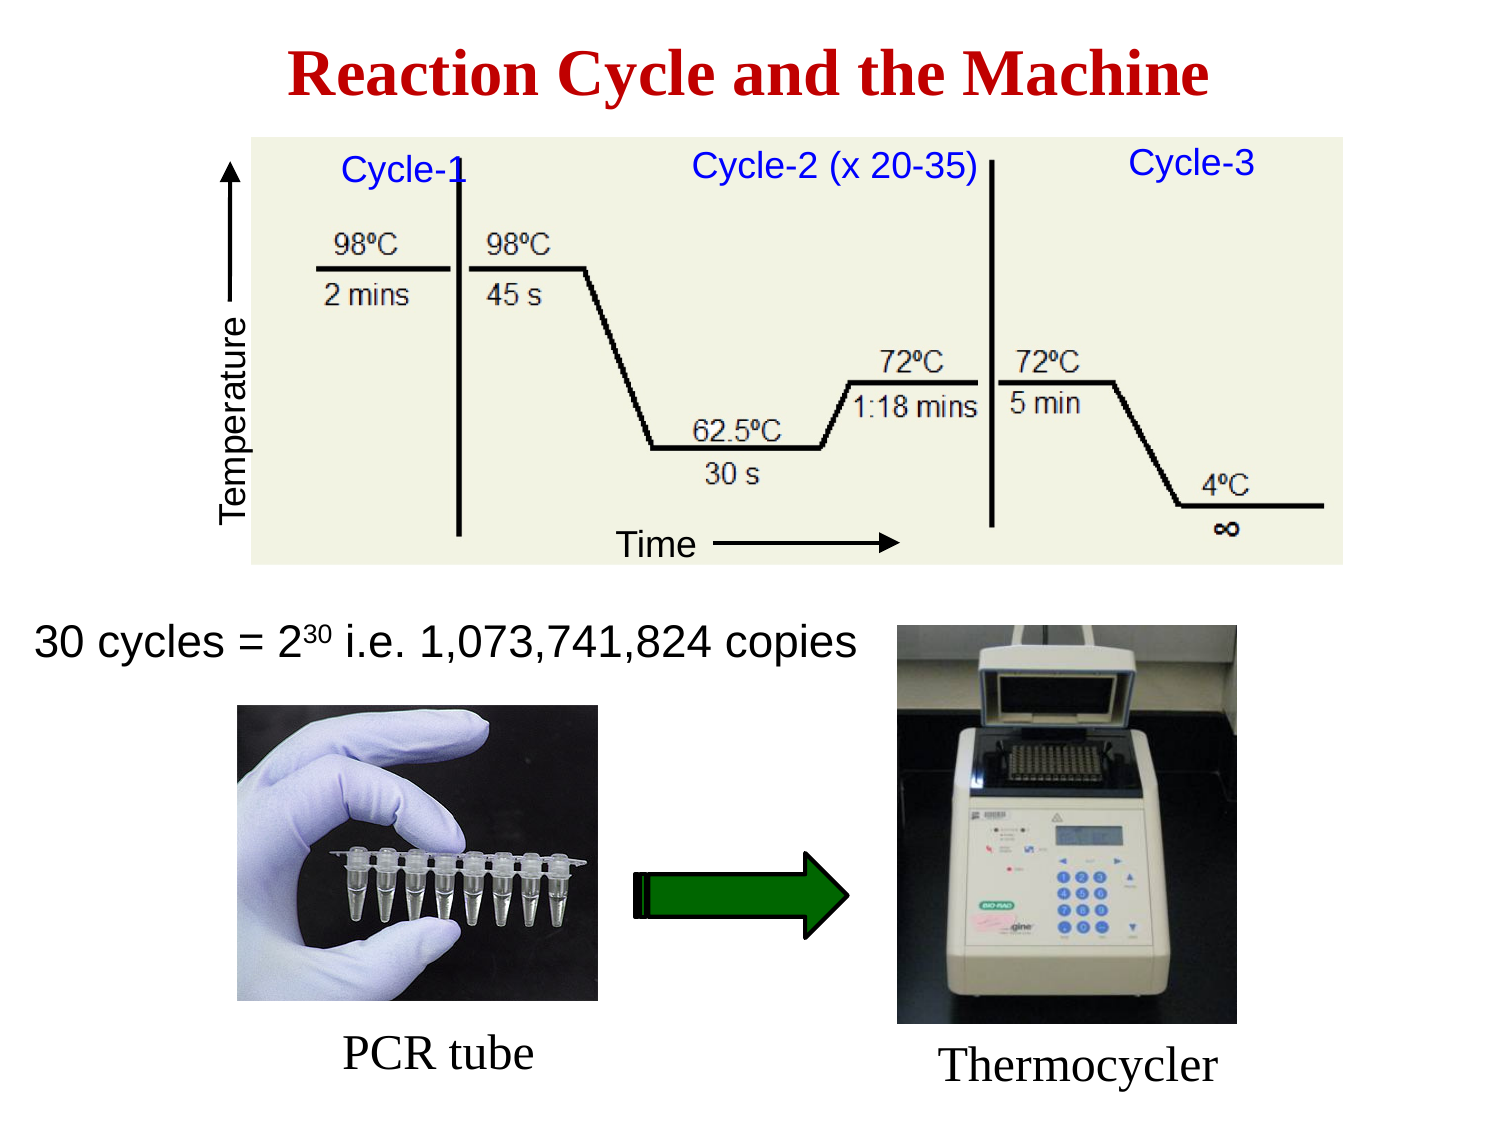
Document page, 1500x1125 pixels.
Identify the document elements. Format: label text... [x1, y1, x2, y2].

picture [250, 137, 1343, 567]
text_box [237, 625, 1247, 1101]
title Reaction Cycle and the Machine [112, 0, 1388, 138]
text_box Cycle-3 [1113, 130, 1270, 135]
text_box 30 cycles = 230 i.e. 1,073,741,824 copies [18, 604, 873, 674]
text_box Temperature [199, 301, 245, 542]
